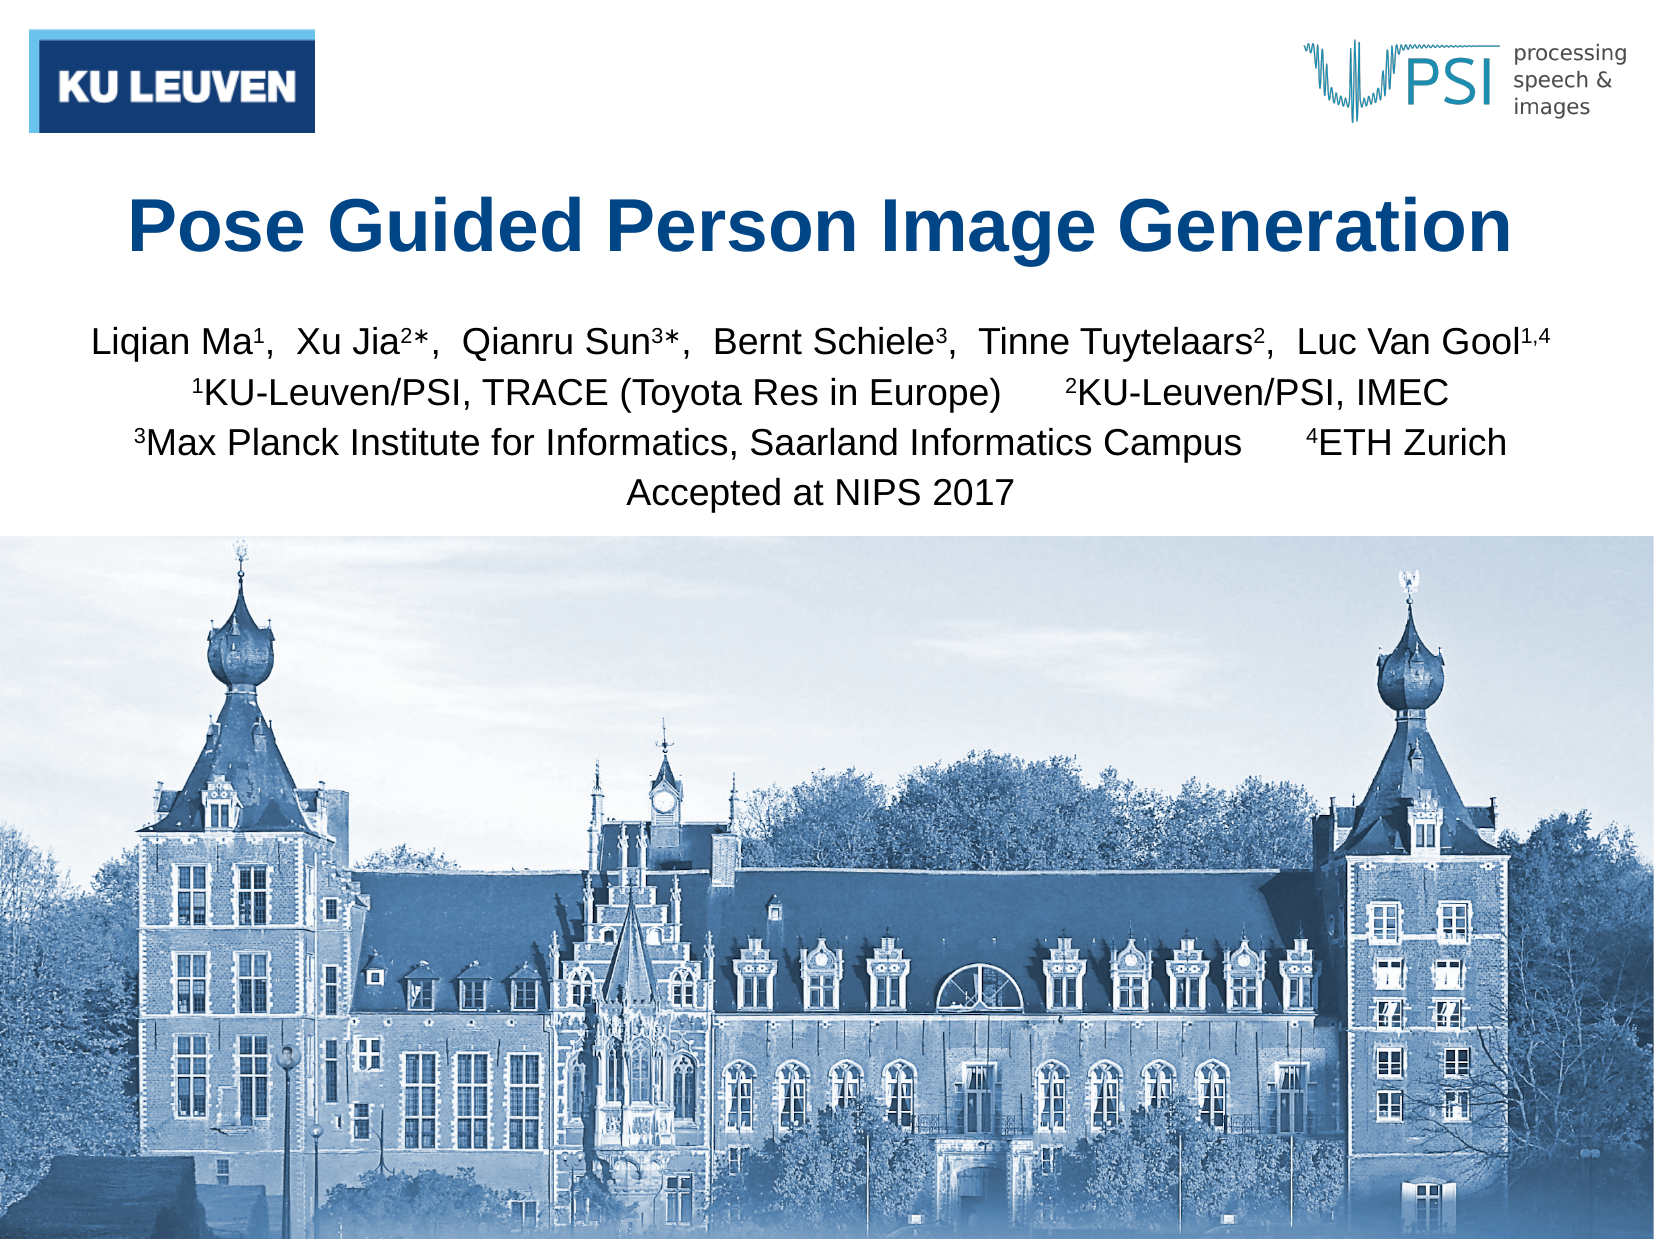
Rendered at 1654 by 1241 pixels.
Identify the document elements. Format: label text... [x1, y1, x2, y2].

picture [1290, 29, 1639, 133]
picture [0, 536, 1654, 1239]
subtitle Liqian Ma1, Xu Jia2∗, Qianru Sun3∗, Bernt Schiele3, Tinne Tuytelaars2, Luc Van Gool1,4 1KU-Leuven/PSI, TRACE (Toyota Res in Europe) 2KU-Leuven/PSI, IMEC 3Max Planck Institute for Informatics, Saarland Informatics Campus 4ETH Zurich Accepted at NIPS 2017 [76, 306, 1565, 525]
picture [29, 29, 315, 133]
title Pose Guided Person Image Generation [76, 120, 1565, 306]
